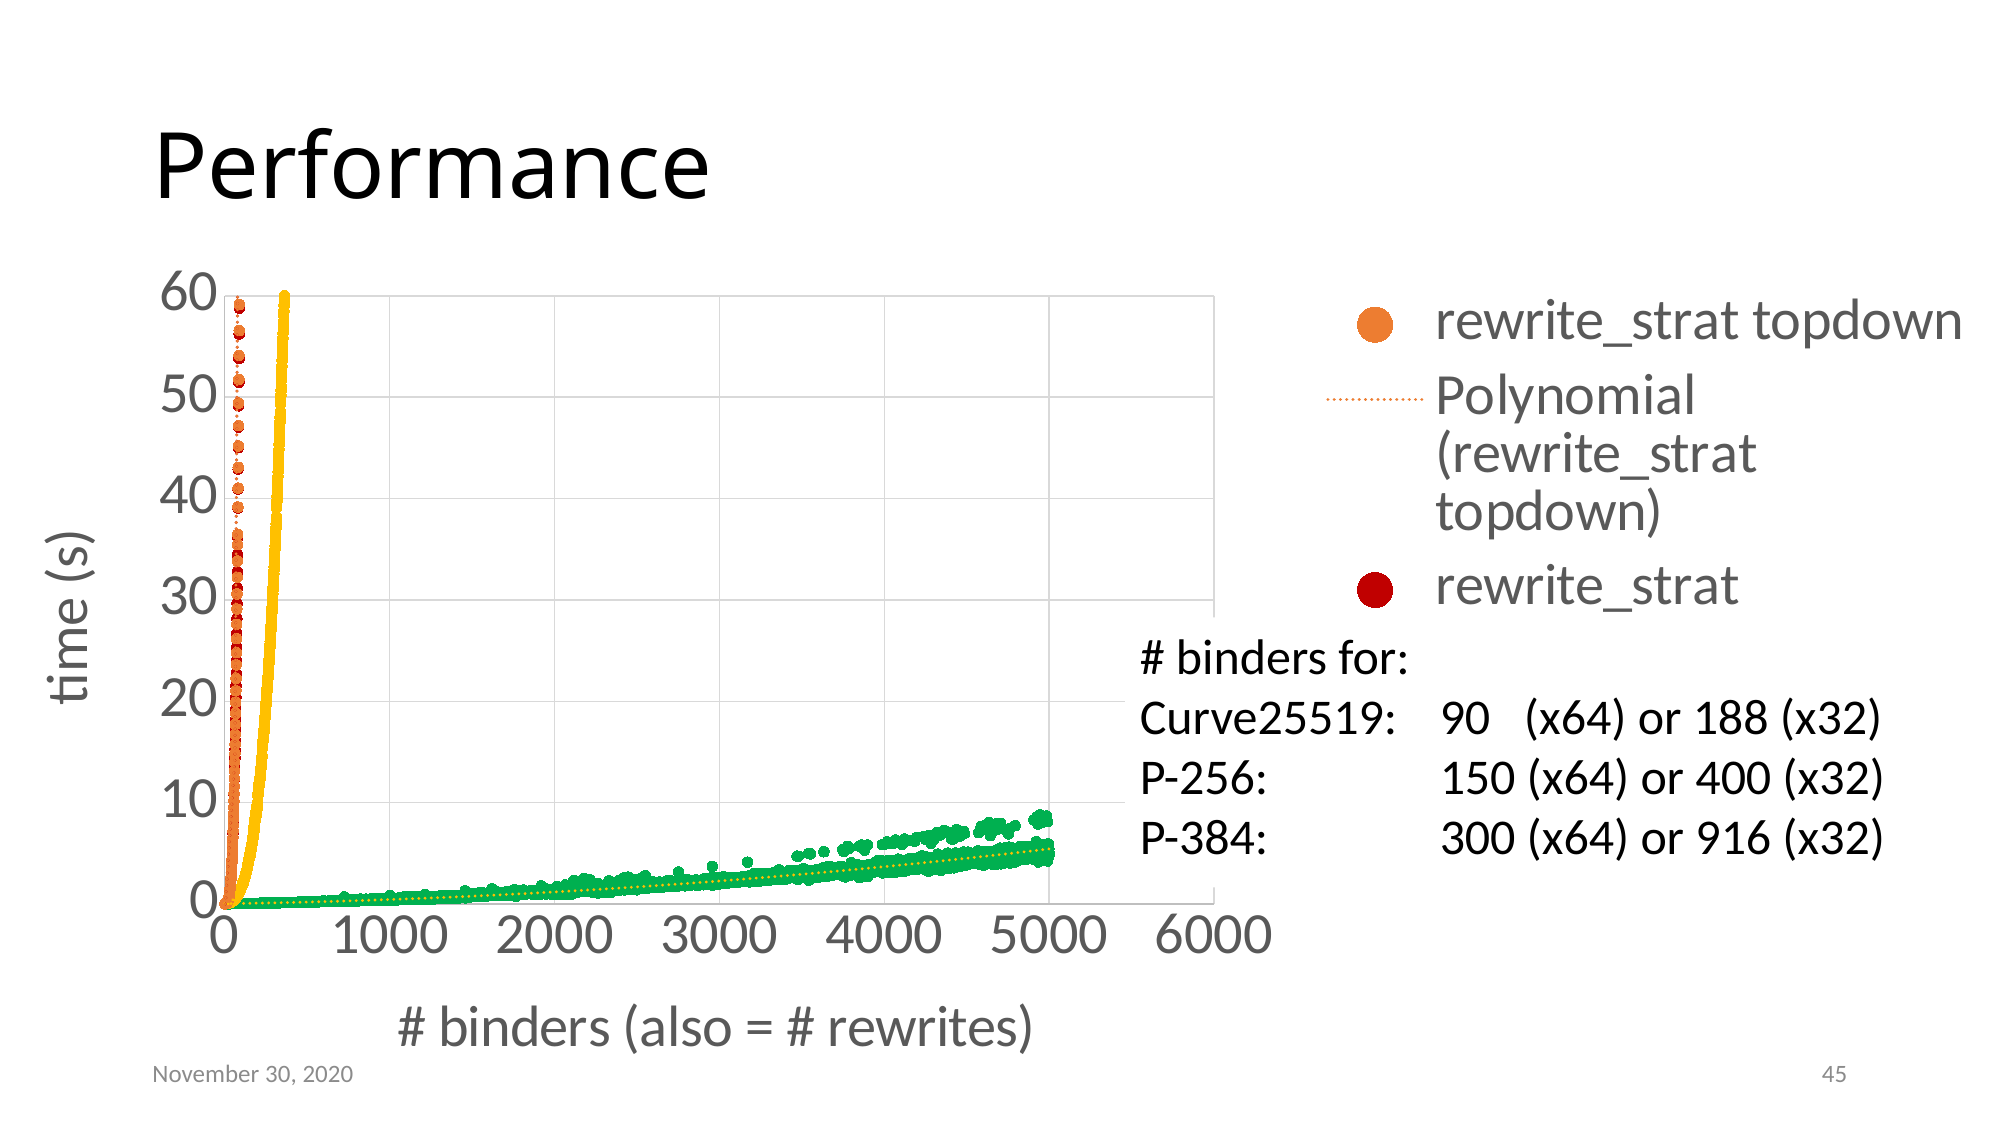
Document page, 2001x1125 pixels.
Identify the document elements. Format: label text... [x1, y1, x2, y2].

title Performance [137, 59, 1863, 249]
chart [0, 249, 2000, 1103]
